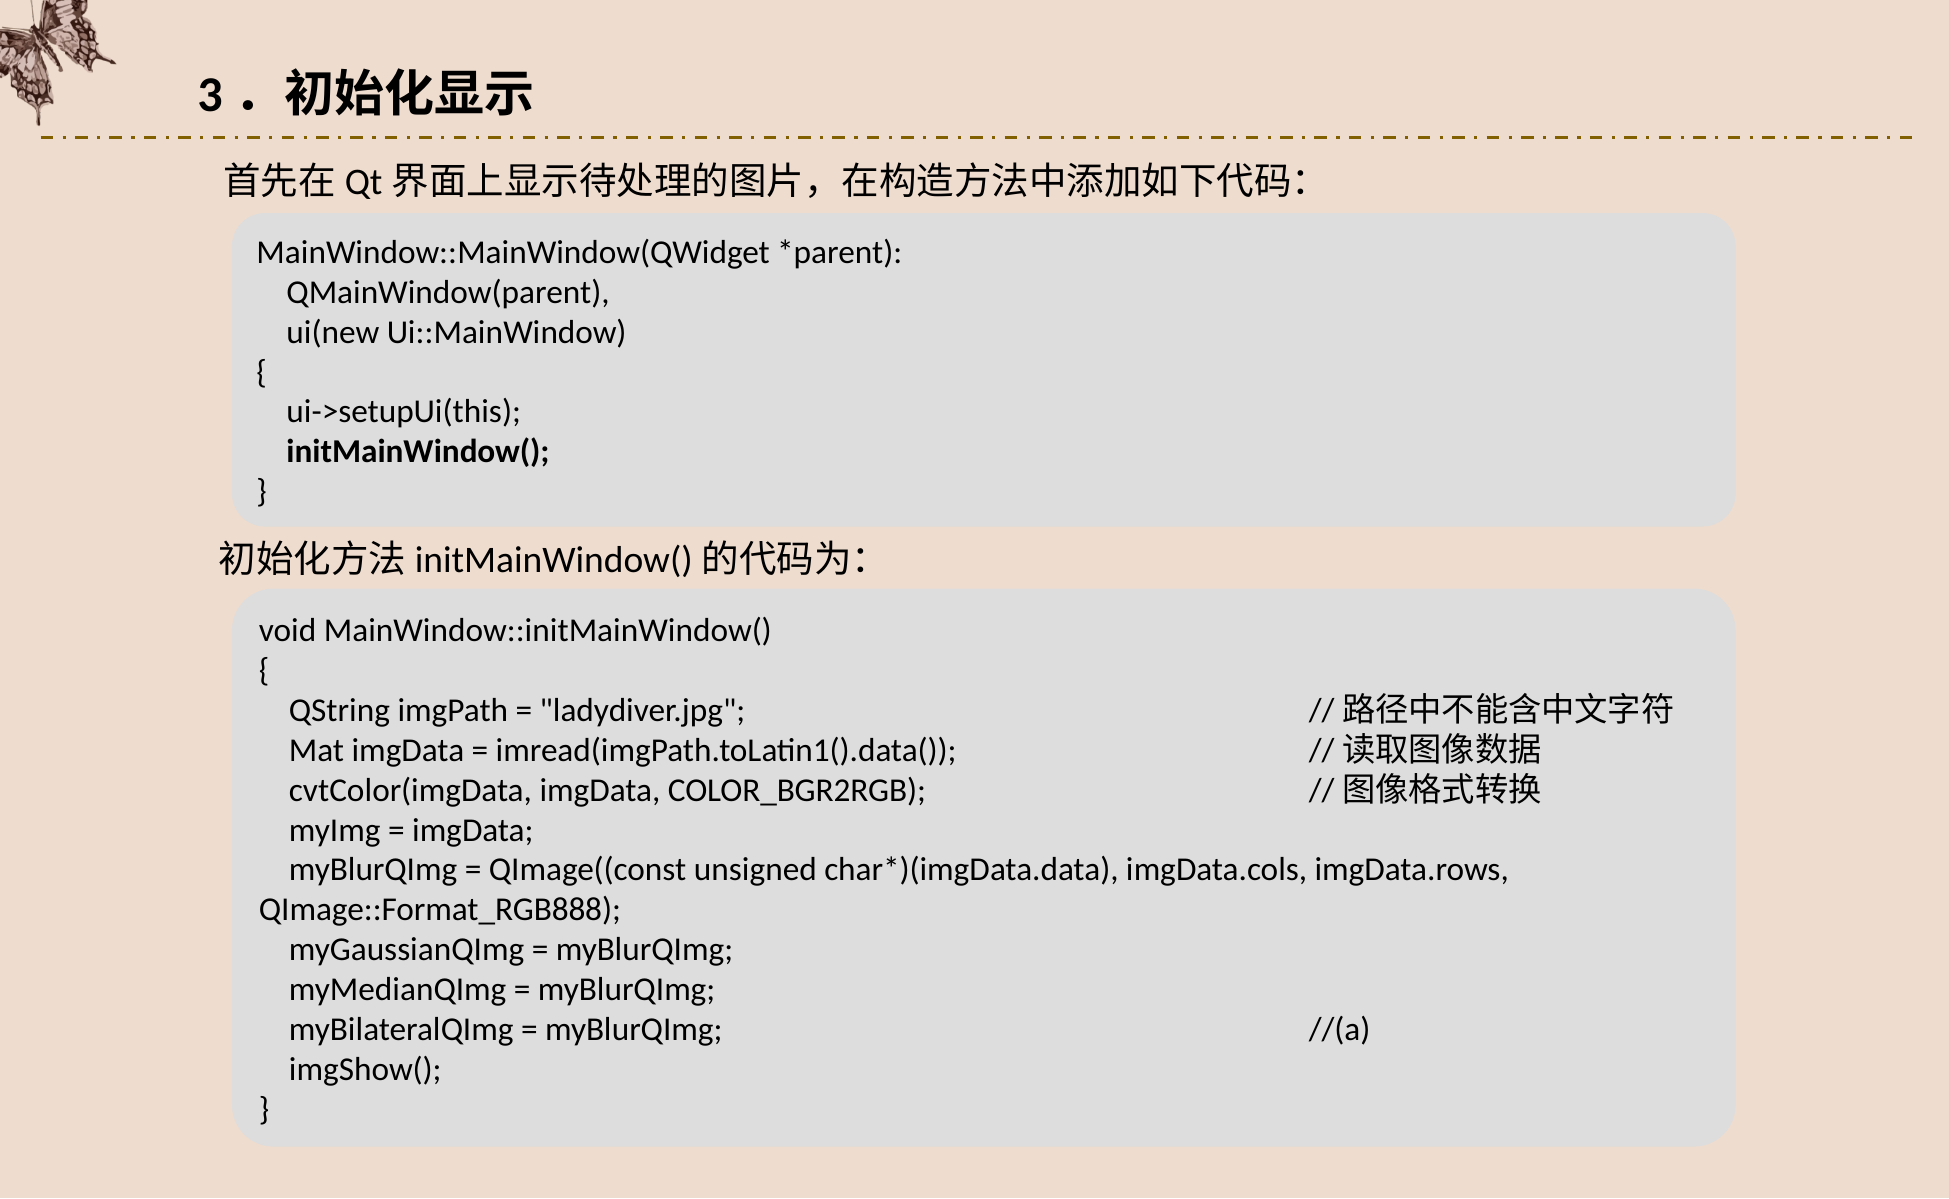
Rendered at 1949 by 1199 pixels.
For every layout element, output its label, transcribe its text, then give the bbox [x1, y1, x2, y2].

text_box void MainWindow::initMainWindow() { QString imgPath = "ladydiver.jpg"; //路径中不能含中文字符 Mat imgData = imread(imgPath.toLatin1().data()); //读取图像数据 cvtColor(imgData, imgData, COLOR_BGR2RGB); //图像格式转换 myImg = imgData; myBlurQImg = QImage((const unsigned char*)(imgData.data), imgData.cols, imgData.rows, QImage::Format_RGB888); myGaussianQImg = myBlurQImg; myMedianQImg = myBlurQImg; myBilateralQImg = myBlurQImg; //(a) imgShow(); } [231, 588, 1736, 1147]
picture [0, 0, 142, 138]
text_box 3．初始化显示 [182, 53, 550, 129]
text_box 初始化方法initMainWindow()的代码为： [203, 527, 904, 588]
text_box MainWindow::MainWindow(QWidget *parent): QMainWindow(parent), ui(new Ui::MainWindow) { ui->setupUi(this); initMainWindow(); } [231, 213, 1736, 527]
text_box 首先在Qt界面上显示待处理的图片，在构造方法中添加如下代码： [208, 149, 1372, 210]
